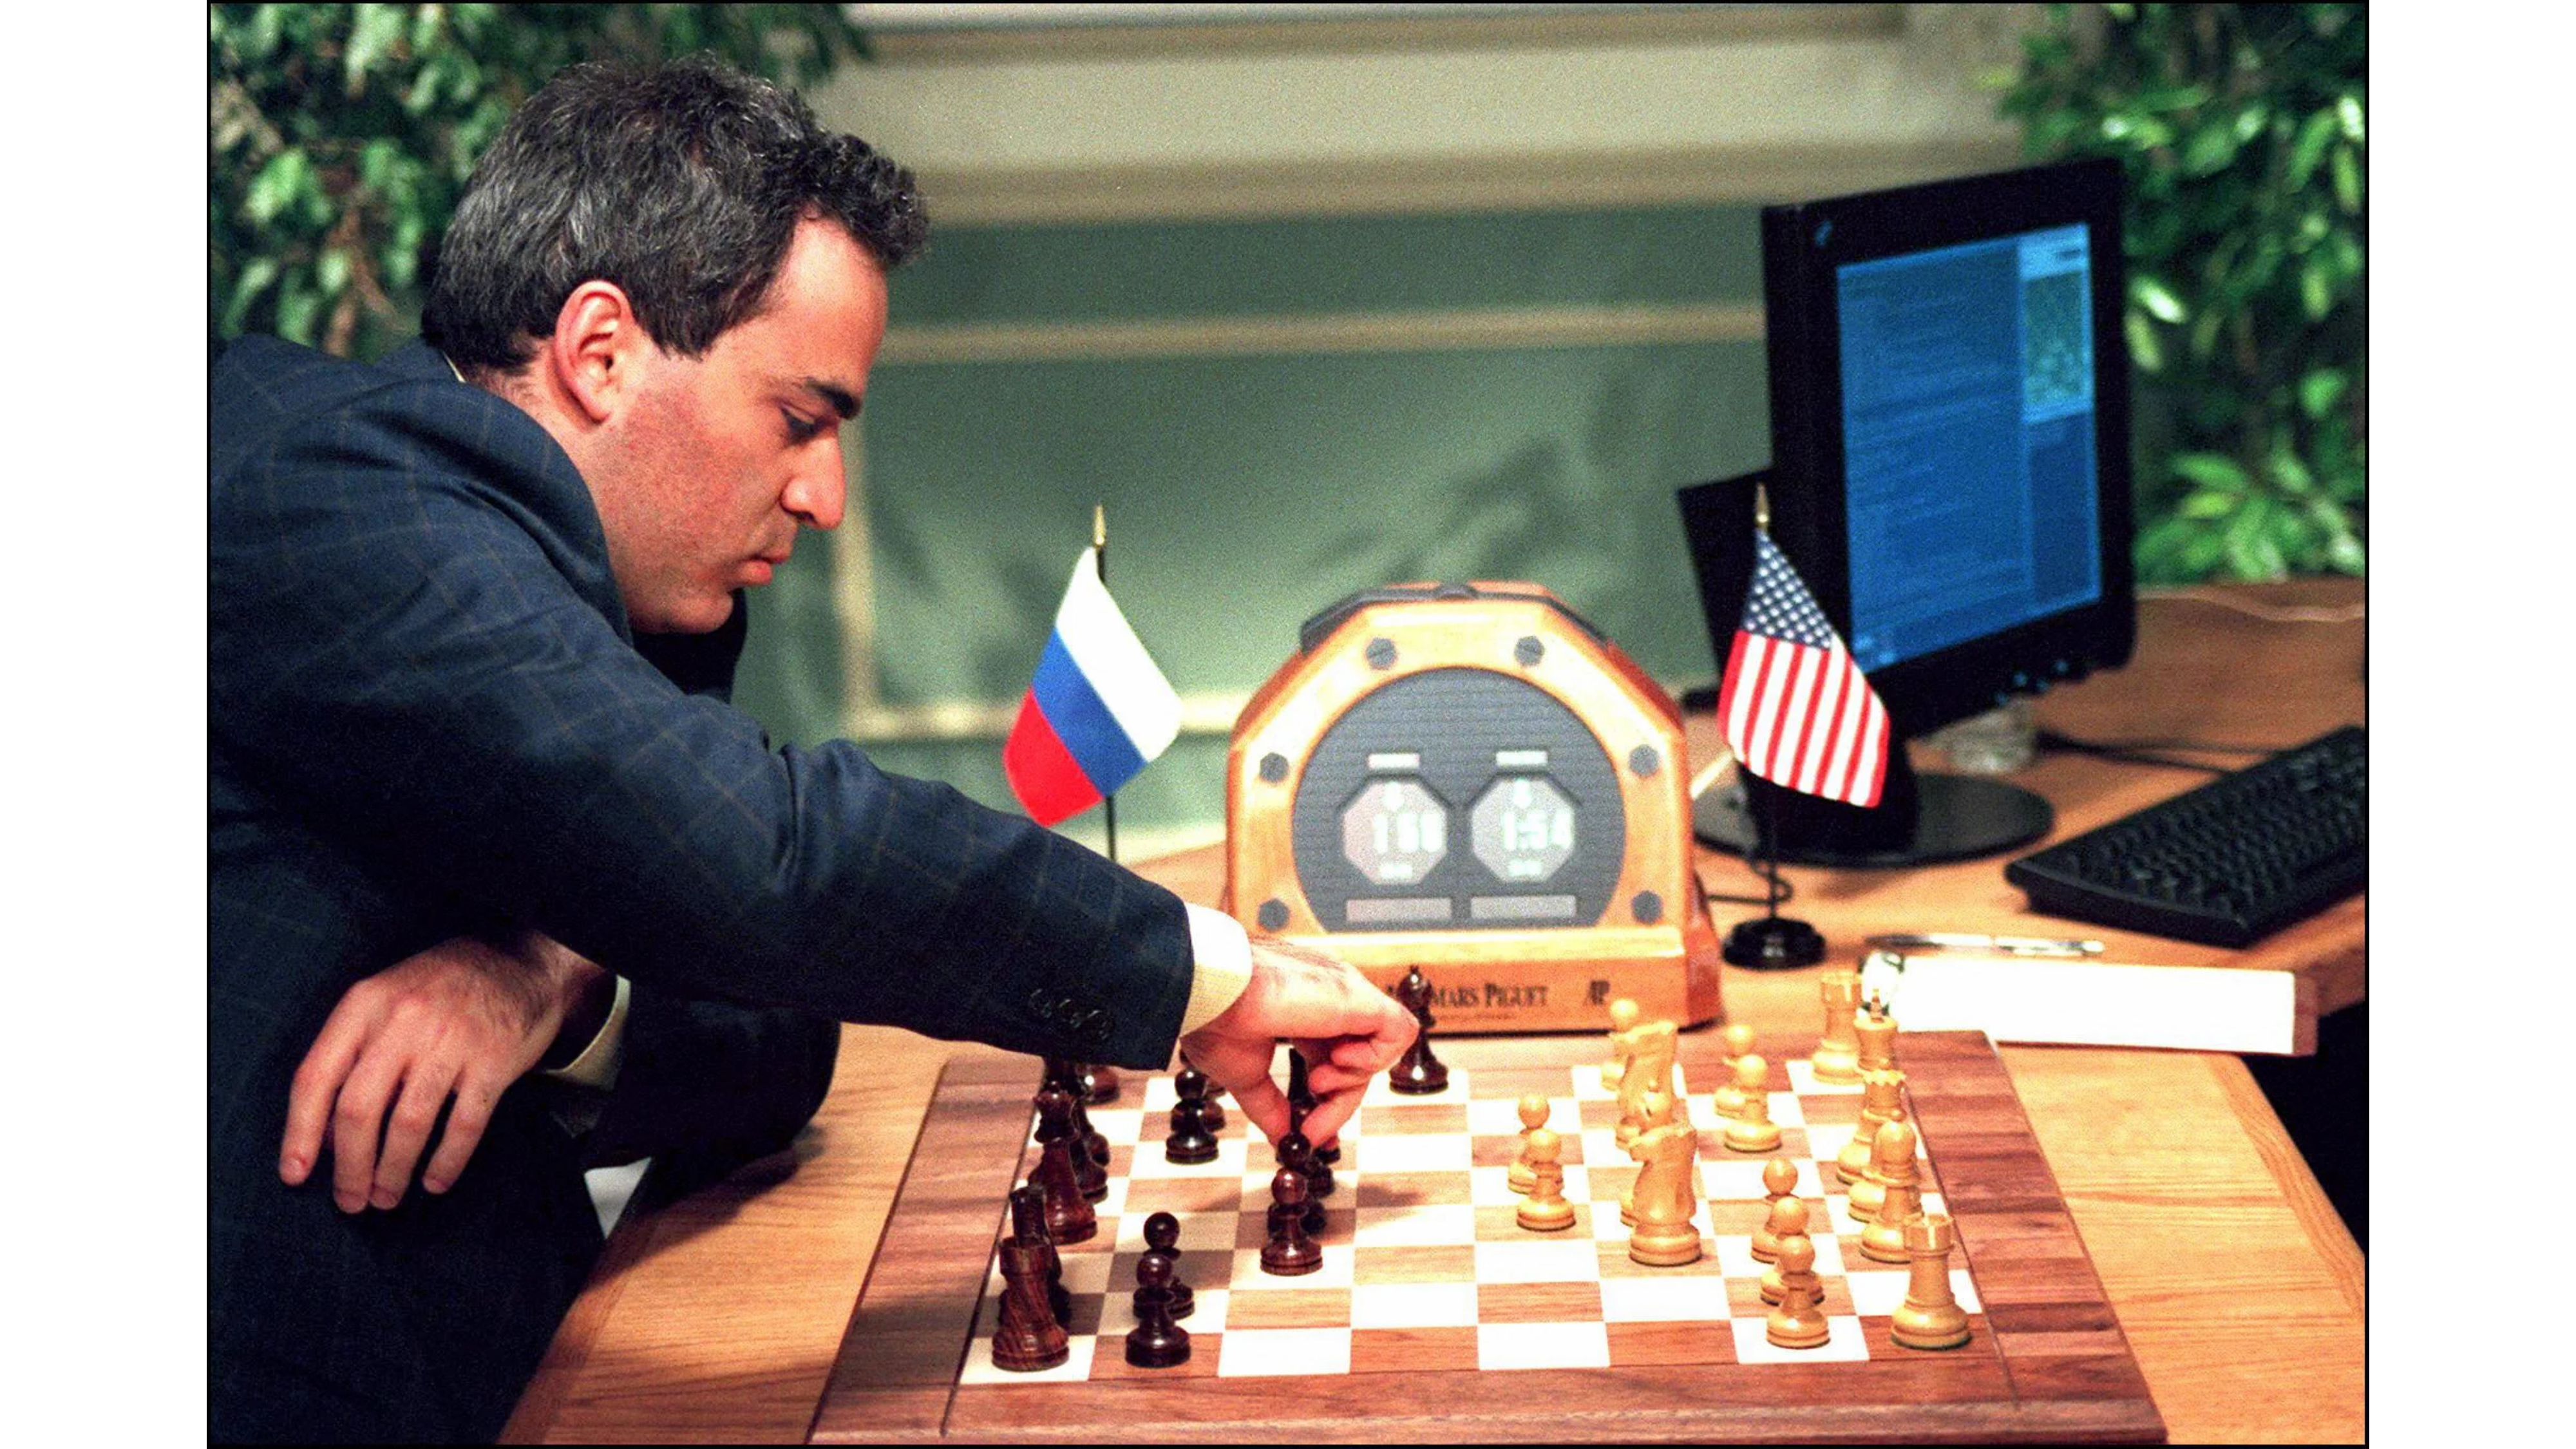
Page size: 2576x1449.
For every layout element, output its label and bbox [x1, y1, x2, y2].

picture [207, 0, 2369, 1449]
